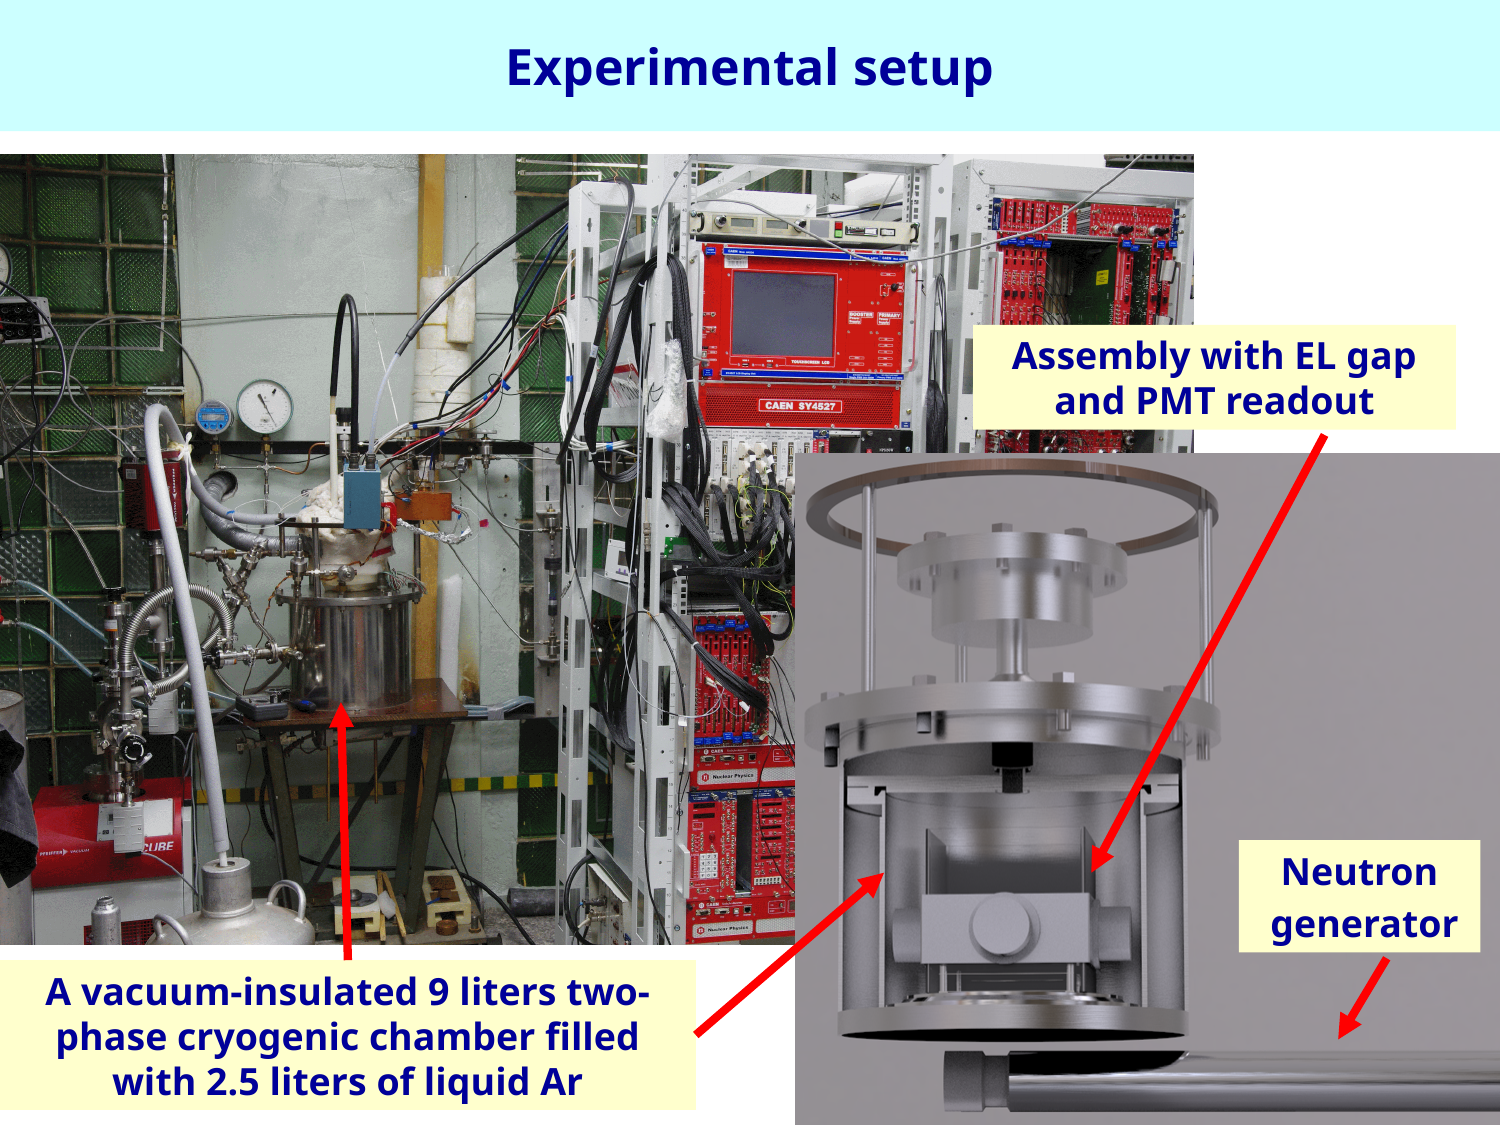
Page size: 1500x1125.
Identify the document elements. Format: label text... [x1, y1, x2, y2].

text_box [1091, 434, 1325, 873]
text_box Experimental setup [0, 0, 1500, 132]
text_box Assembly with EL gap and PMT readout [1194, 324, 1456, 430]
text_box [1338, 958, 1387, 1040]
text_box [340, 702, 348, 960]
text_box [695, 872, 885, 1035]
text_box A vacuum-insulated 9 liters two-phase cryogenic chamber filled with 2.5 liters of liquid Ar [0, 960, 696, 1110]
picture [0, 154, 1500, 1125]
